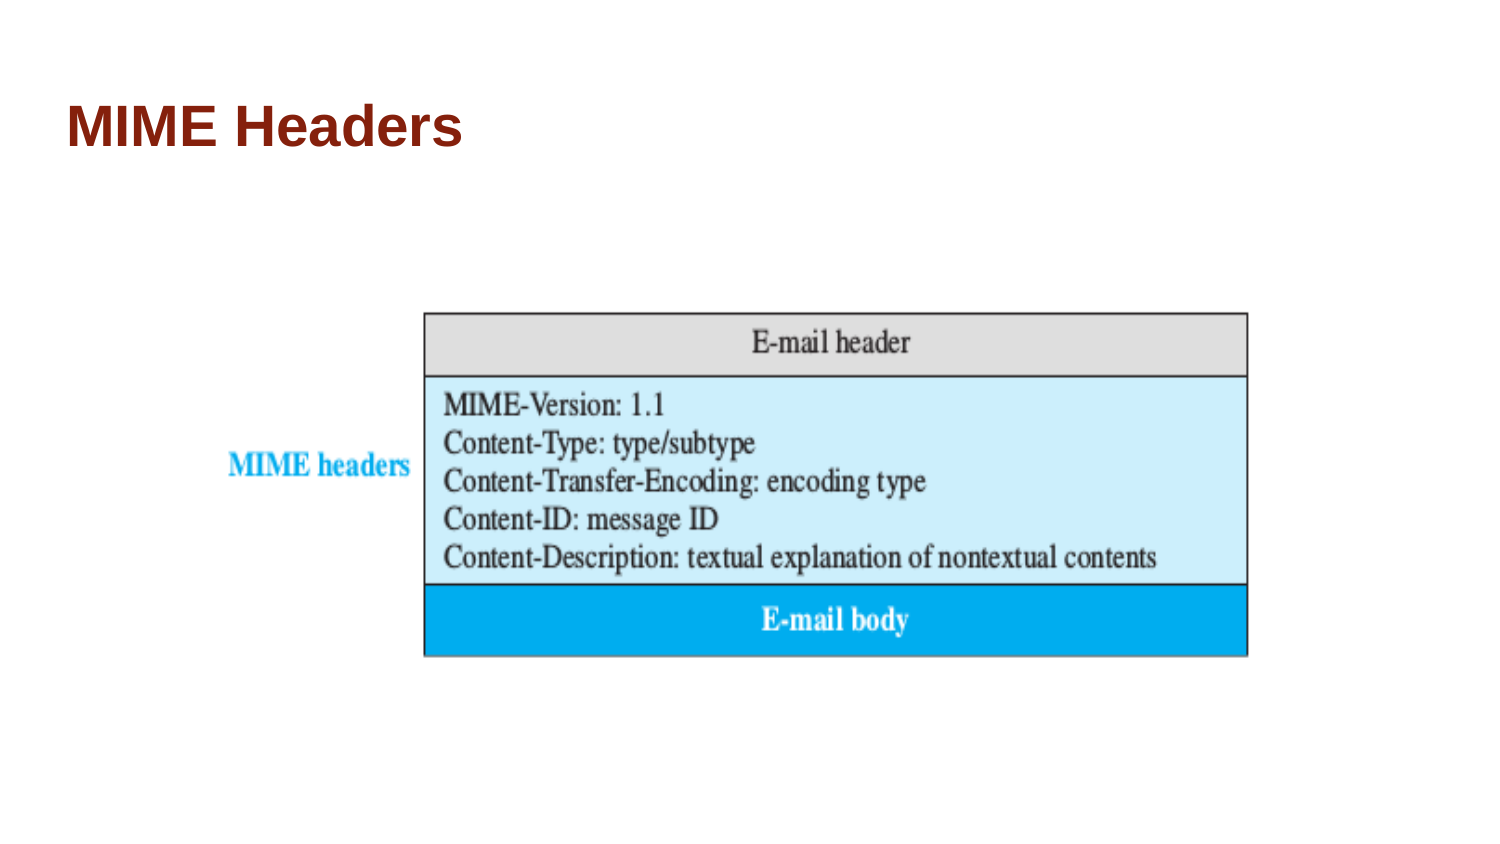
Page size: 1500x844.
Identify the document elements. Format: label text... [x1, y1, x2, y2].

title MIME Headers [51, 72, 1449, 167]
picture [136, 284, 1297, 679]
